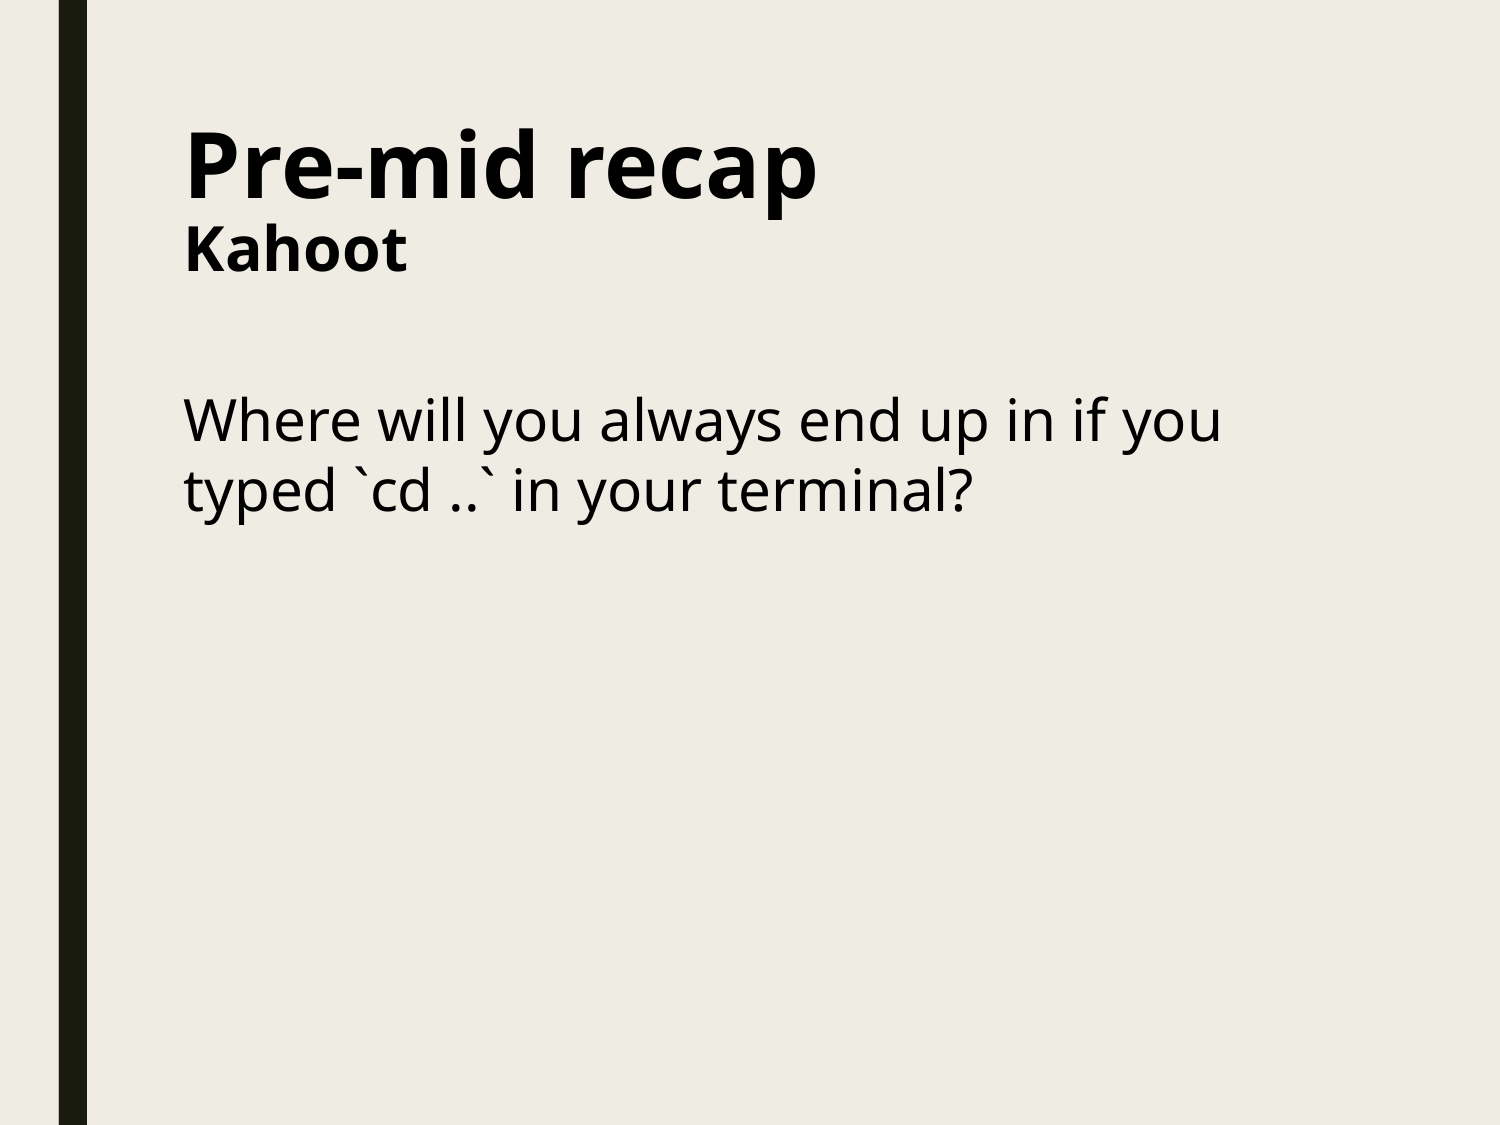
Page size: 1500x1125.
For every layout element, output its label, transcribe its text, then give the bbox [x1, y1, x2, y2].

title Pre-mid recap Kahoot [168, 112, 1351, 357]
text_box Where will you always end up in if you typed `cd ..` in your terminal? [168, 375, 1351, 531]
